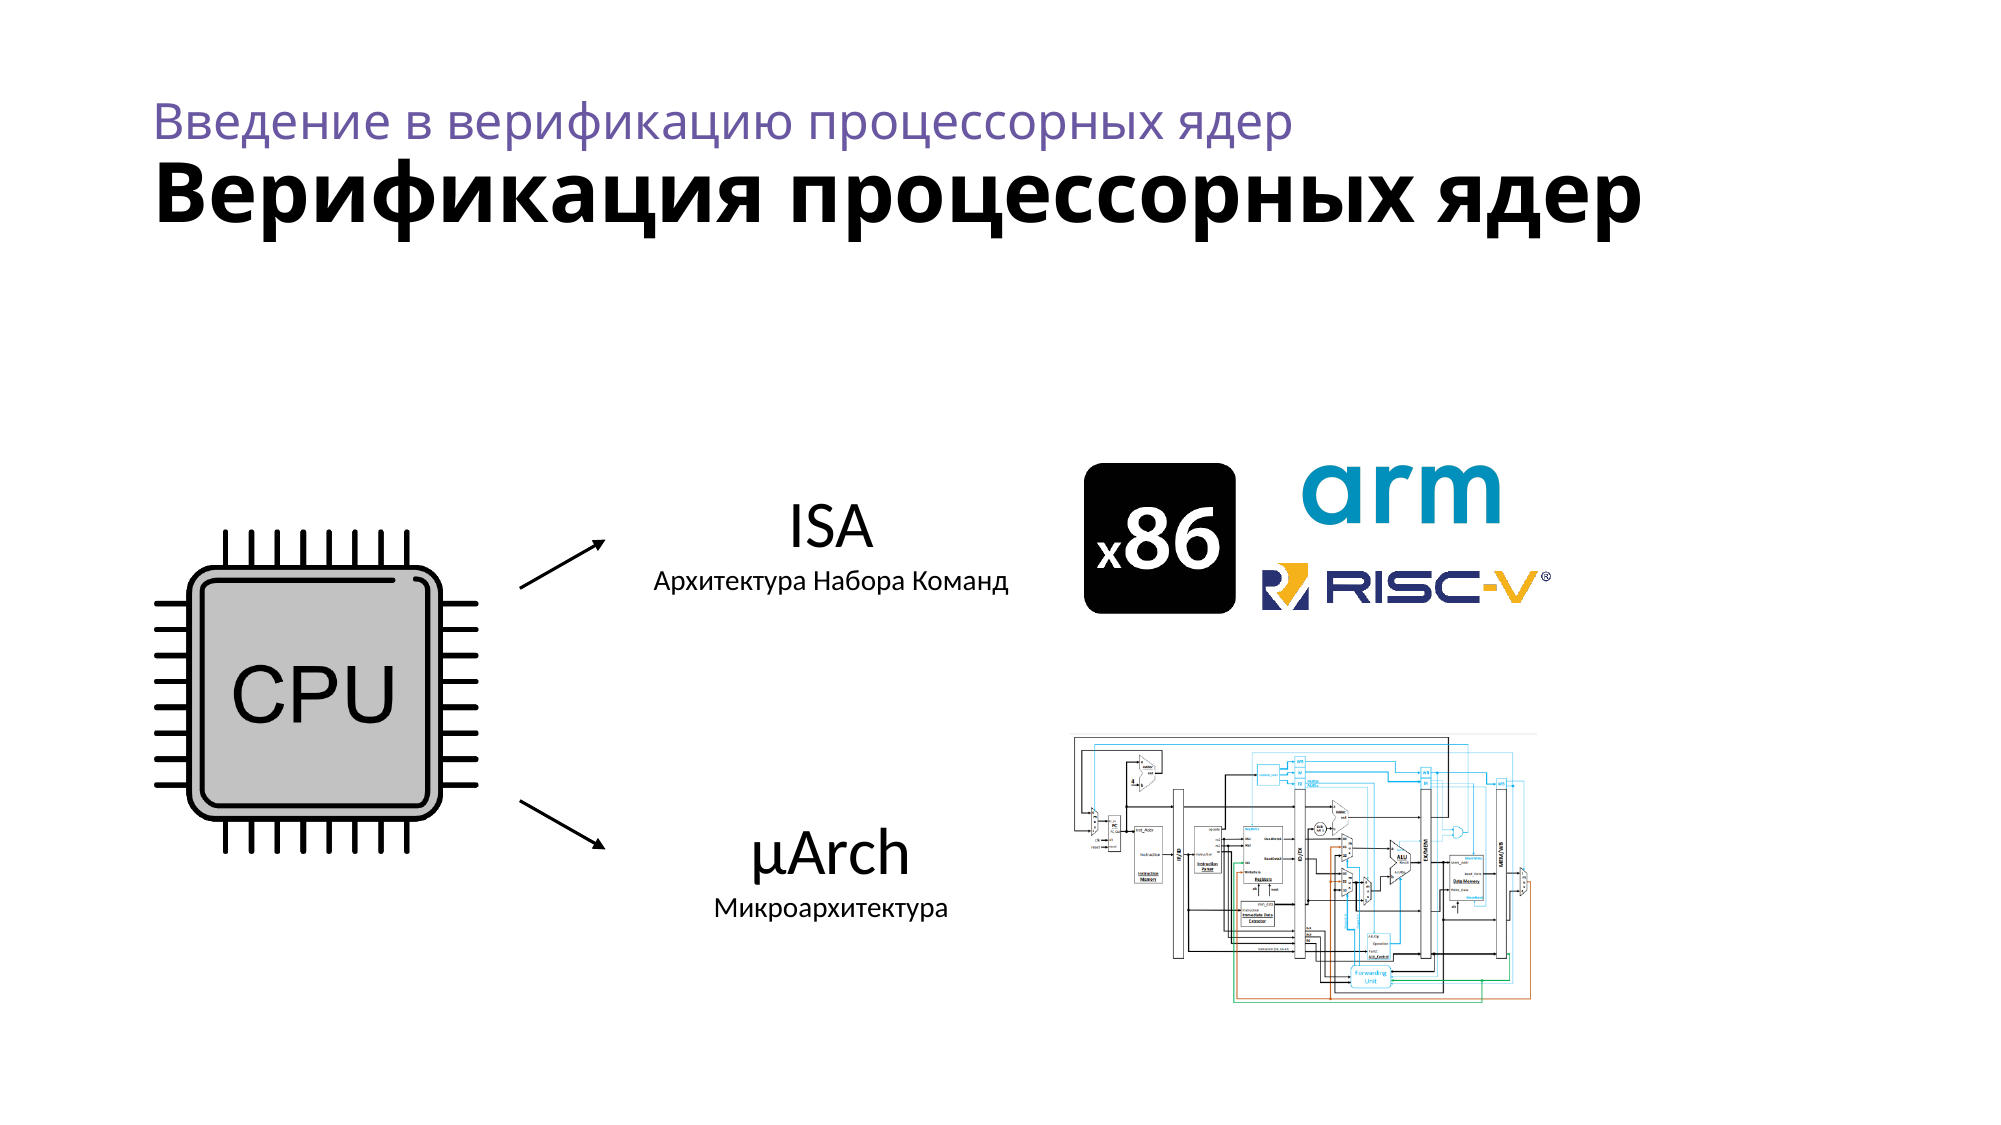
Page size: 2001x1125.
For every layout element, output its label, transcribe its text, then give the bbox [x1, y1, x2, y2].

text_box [519, 539, 606, 589]
title Введение в верификацию процессорных ядер Верификация процессорных ядер [137, 59, 1863, 278]
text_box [519, 800, 606, 850]
picture [80, 362, 1729, 1125]
